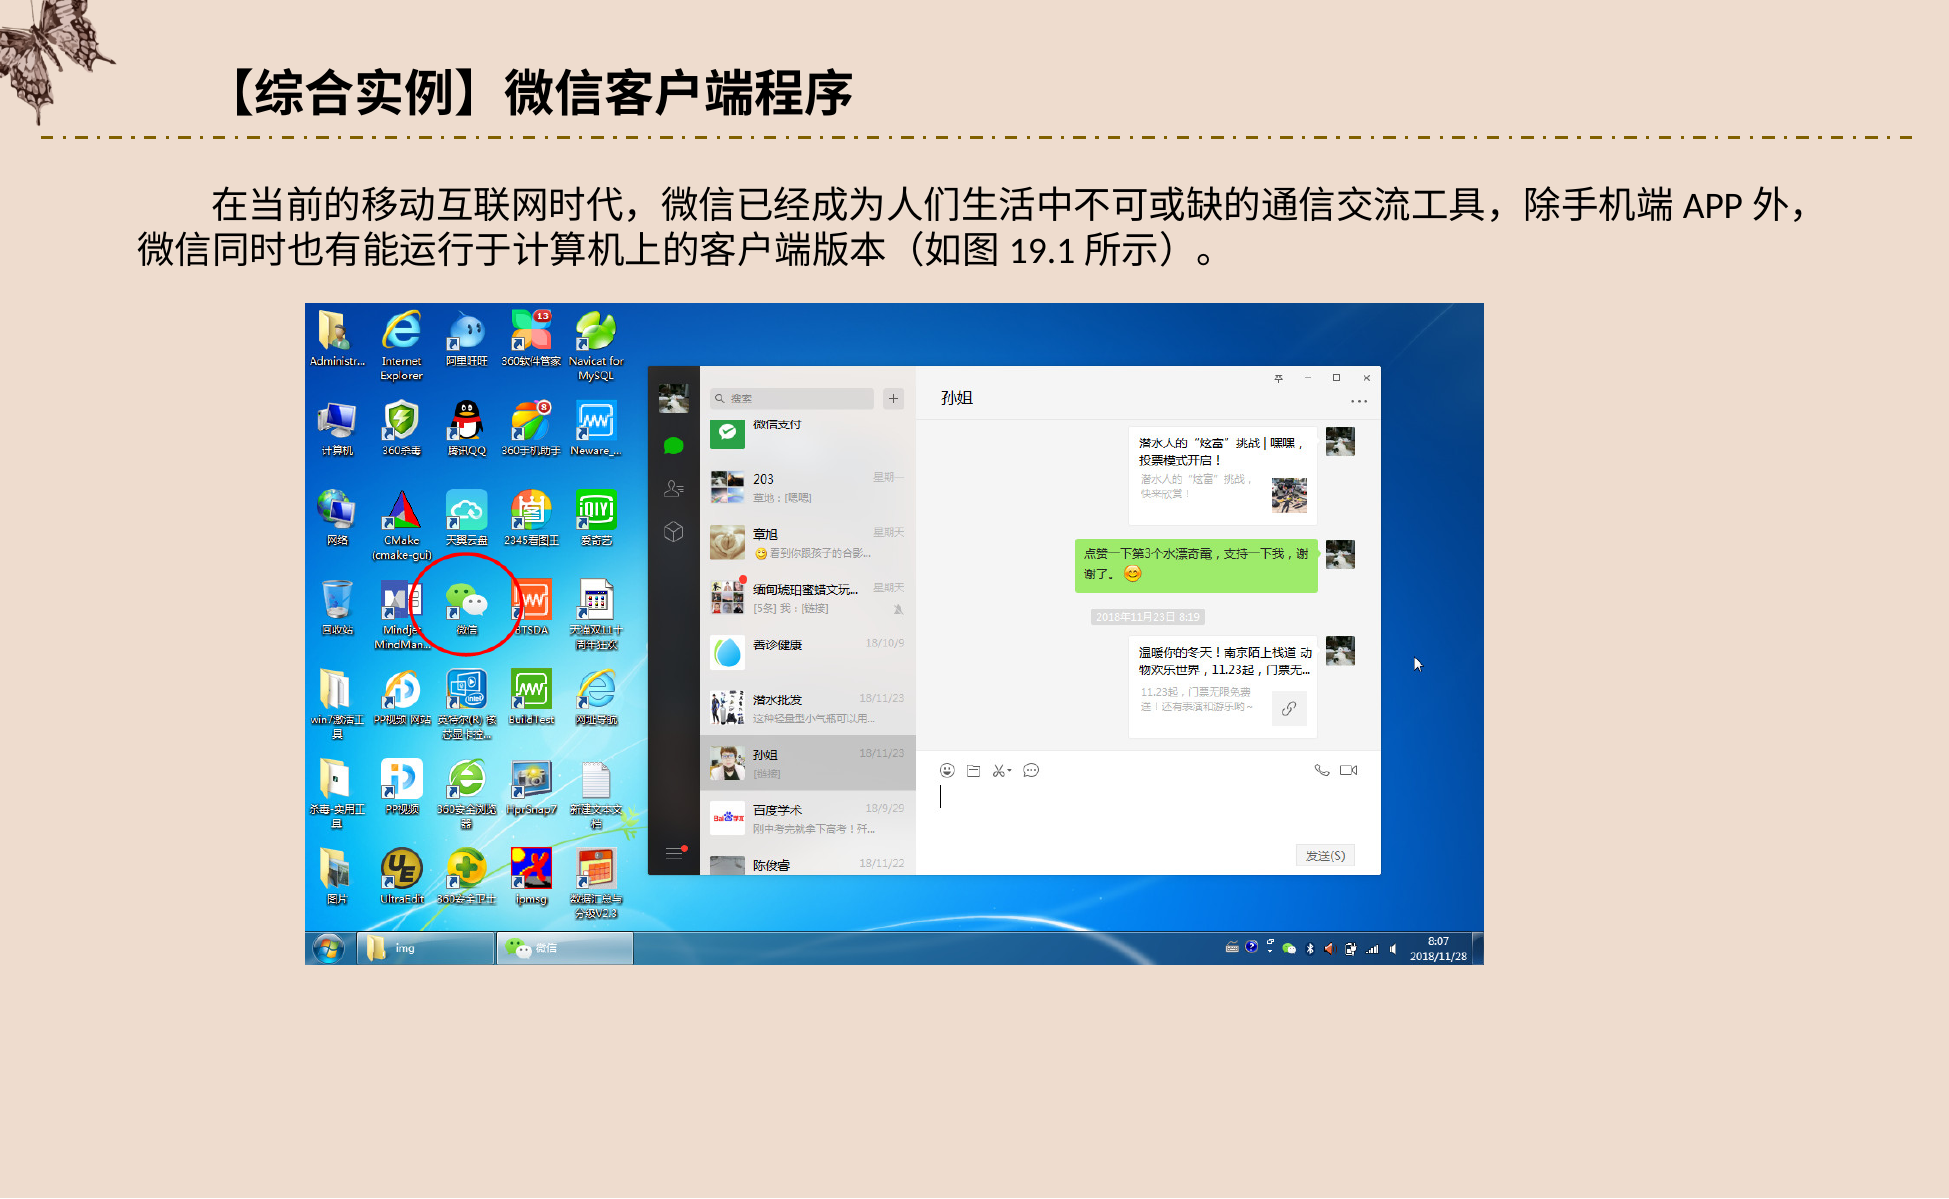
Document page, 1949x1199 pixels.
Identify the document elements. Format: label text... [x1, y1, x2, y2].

picture [312, 805, 329, 813]
picture [321, 669, 353, 708]
picture [328, 895, 341, 904]
picture [349, 805, 355, 813]
picture [312, 719, 326, 723]
picture [375, 641, 396, 648]
picture [336, 805, 341, 813]
picture [305, 303, 1484, 965]
picture [334, 730, 341, 738]
picture [333, 820, 341, 827]
text_box 【综合实例】微信客户端程序 [189, 53, 870, 129]
picture [0, 0, 142, 138]
picture [321, 848, 352, 888]
picture [335, 716, 348, 724]
text_box 在当前的移动互联网时代，微信已经成为人们生活中不可或缺的通信交流工具，除手机端APP外，微信同时也有能运行于计算机上的客户端版本（如图19.1所示）。 [122, 173, 1818, 279]
